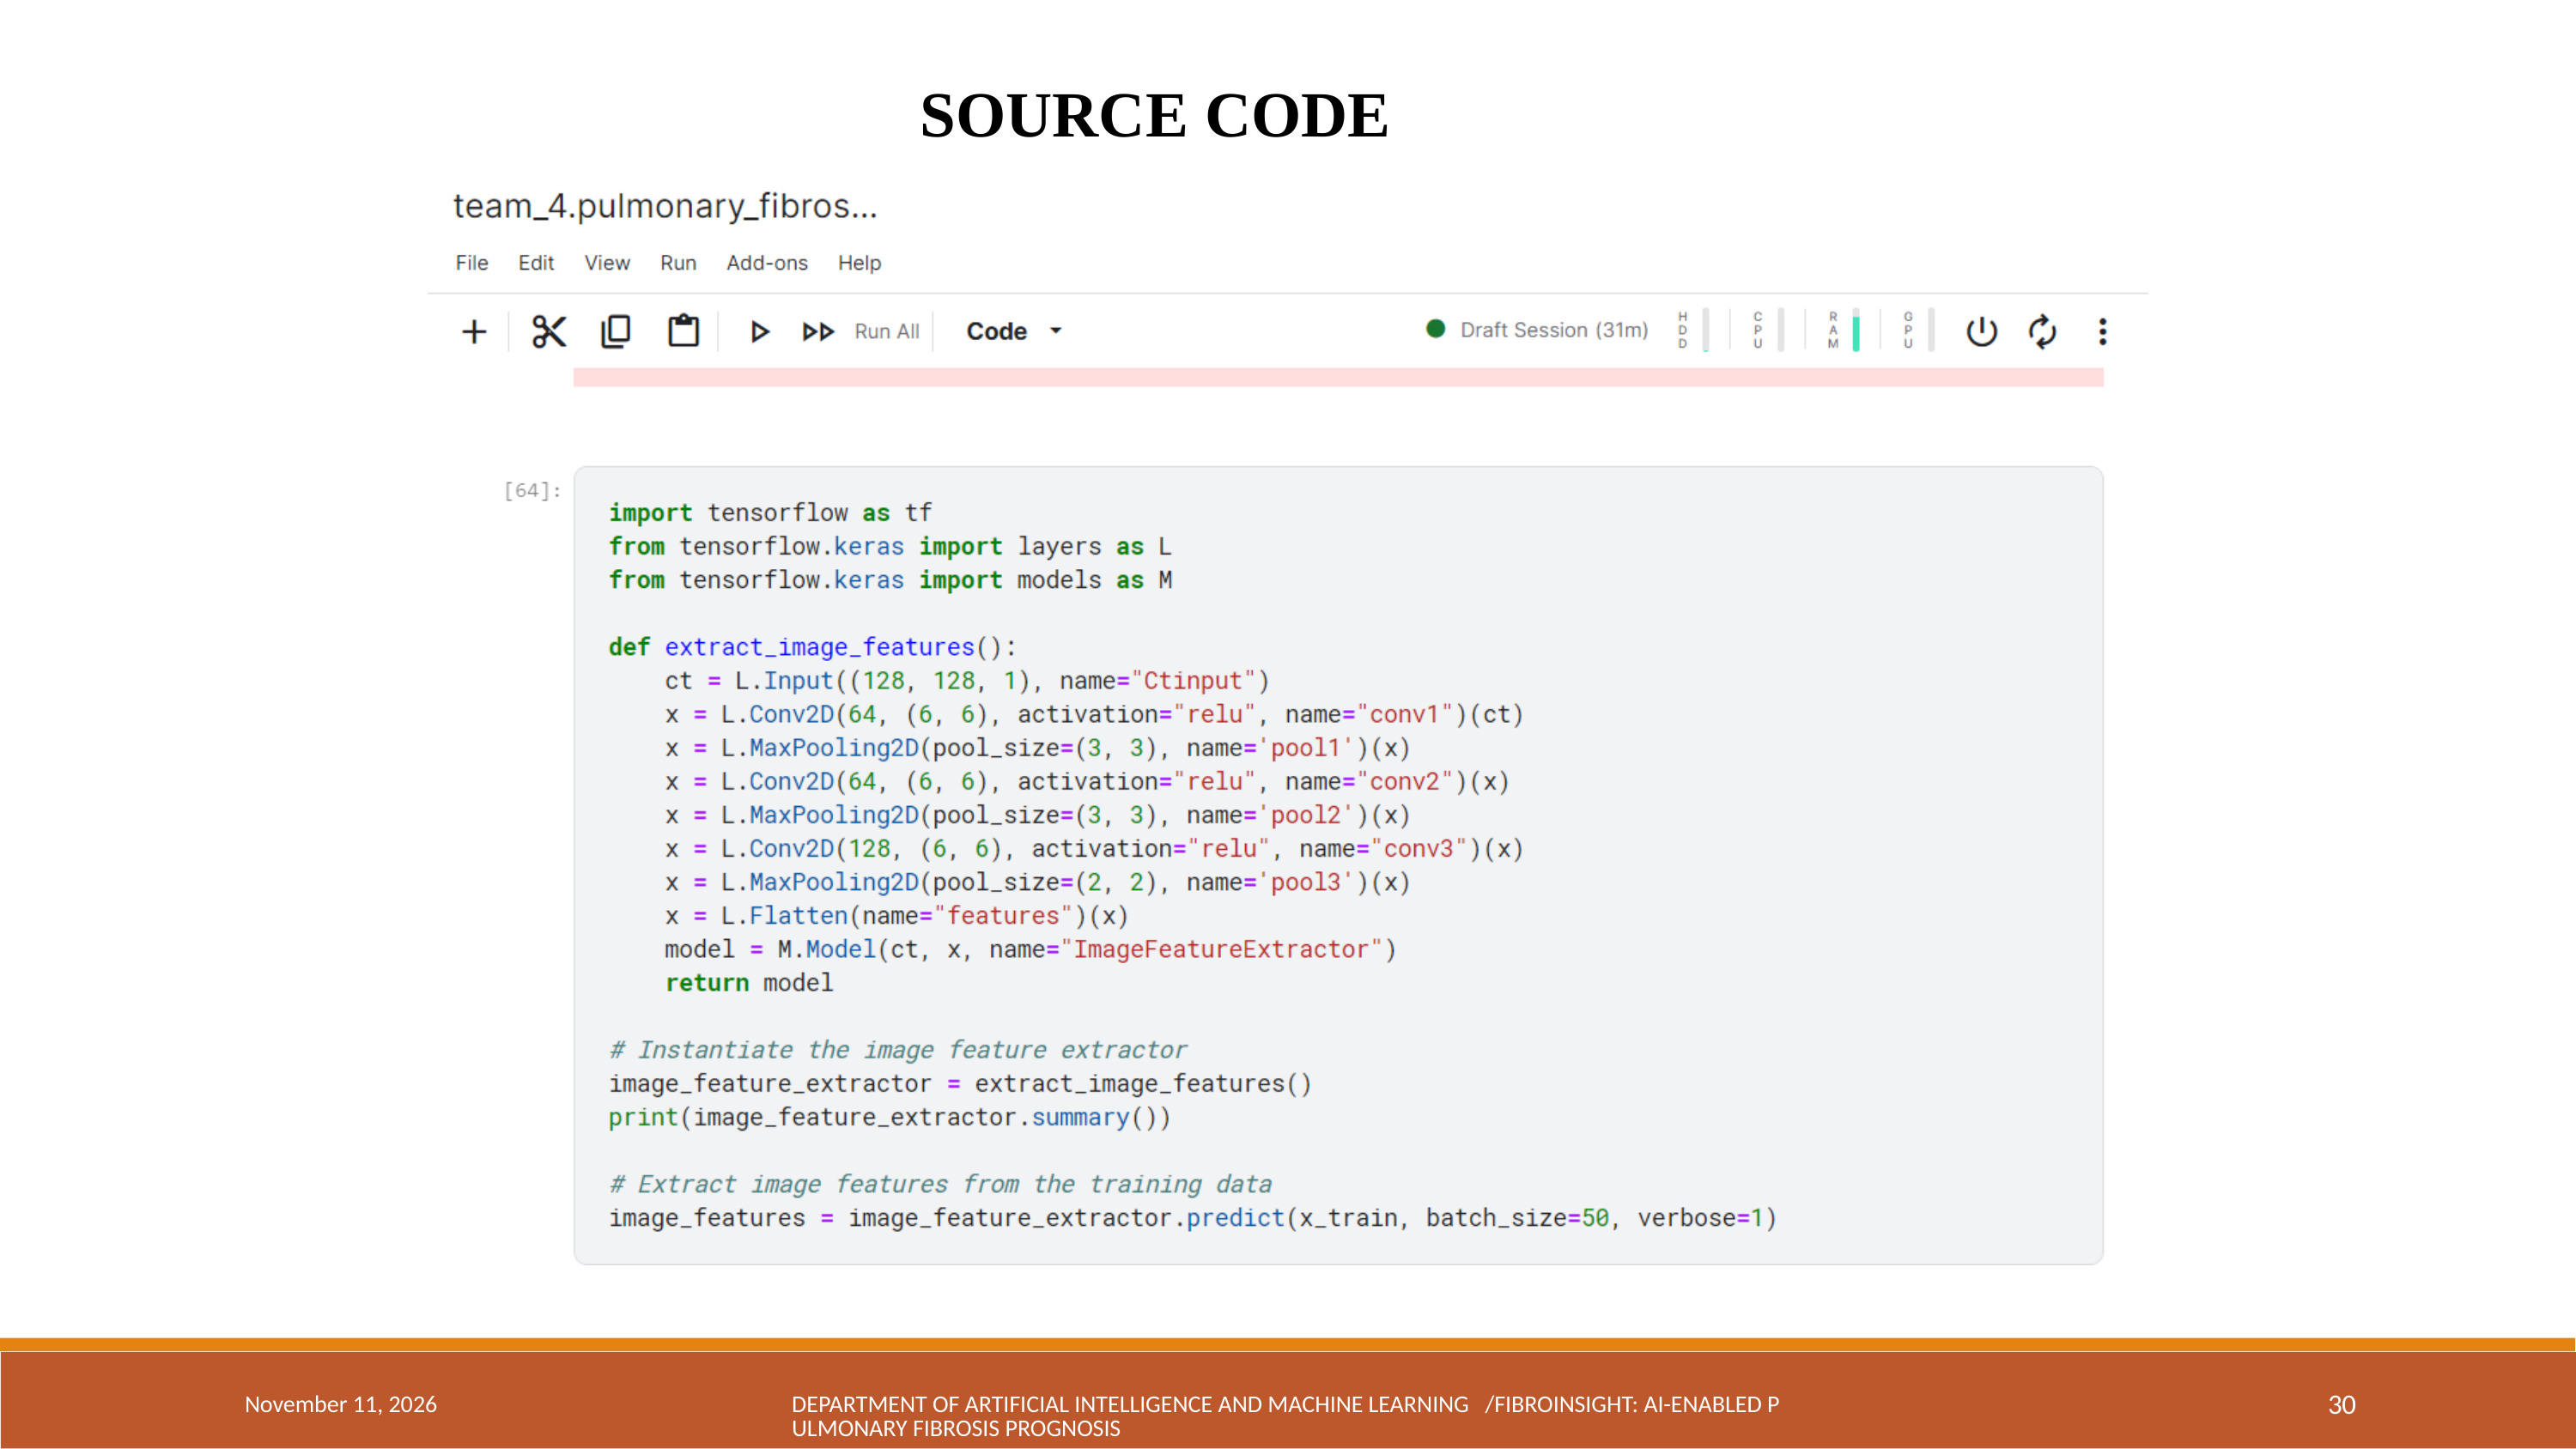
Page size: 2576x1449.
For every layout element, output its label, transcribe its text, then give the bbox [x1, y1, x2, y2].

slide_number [232, 1364, 755, 1442]
text_box SOURCE CODE [907, 66, 1404, 156]
slide_number 30 [2092, 1364, 2369, 1442]
picture [427, 183, 2149, 1265]
footer DEPARTMENT OF ARTIFICIAL INTELLIGENCE AND MACHINE LEARNING /FIBROINSIGHT: AI-ENABLED PULMONARY FIBROSIS PROGNOSIS [779, 1364, 1798, 1442]
